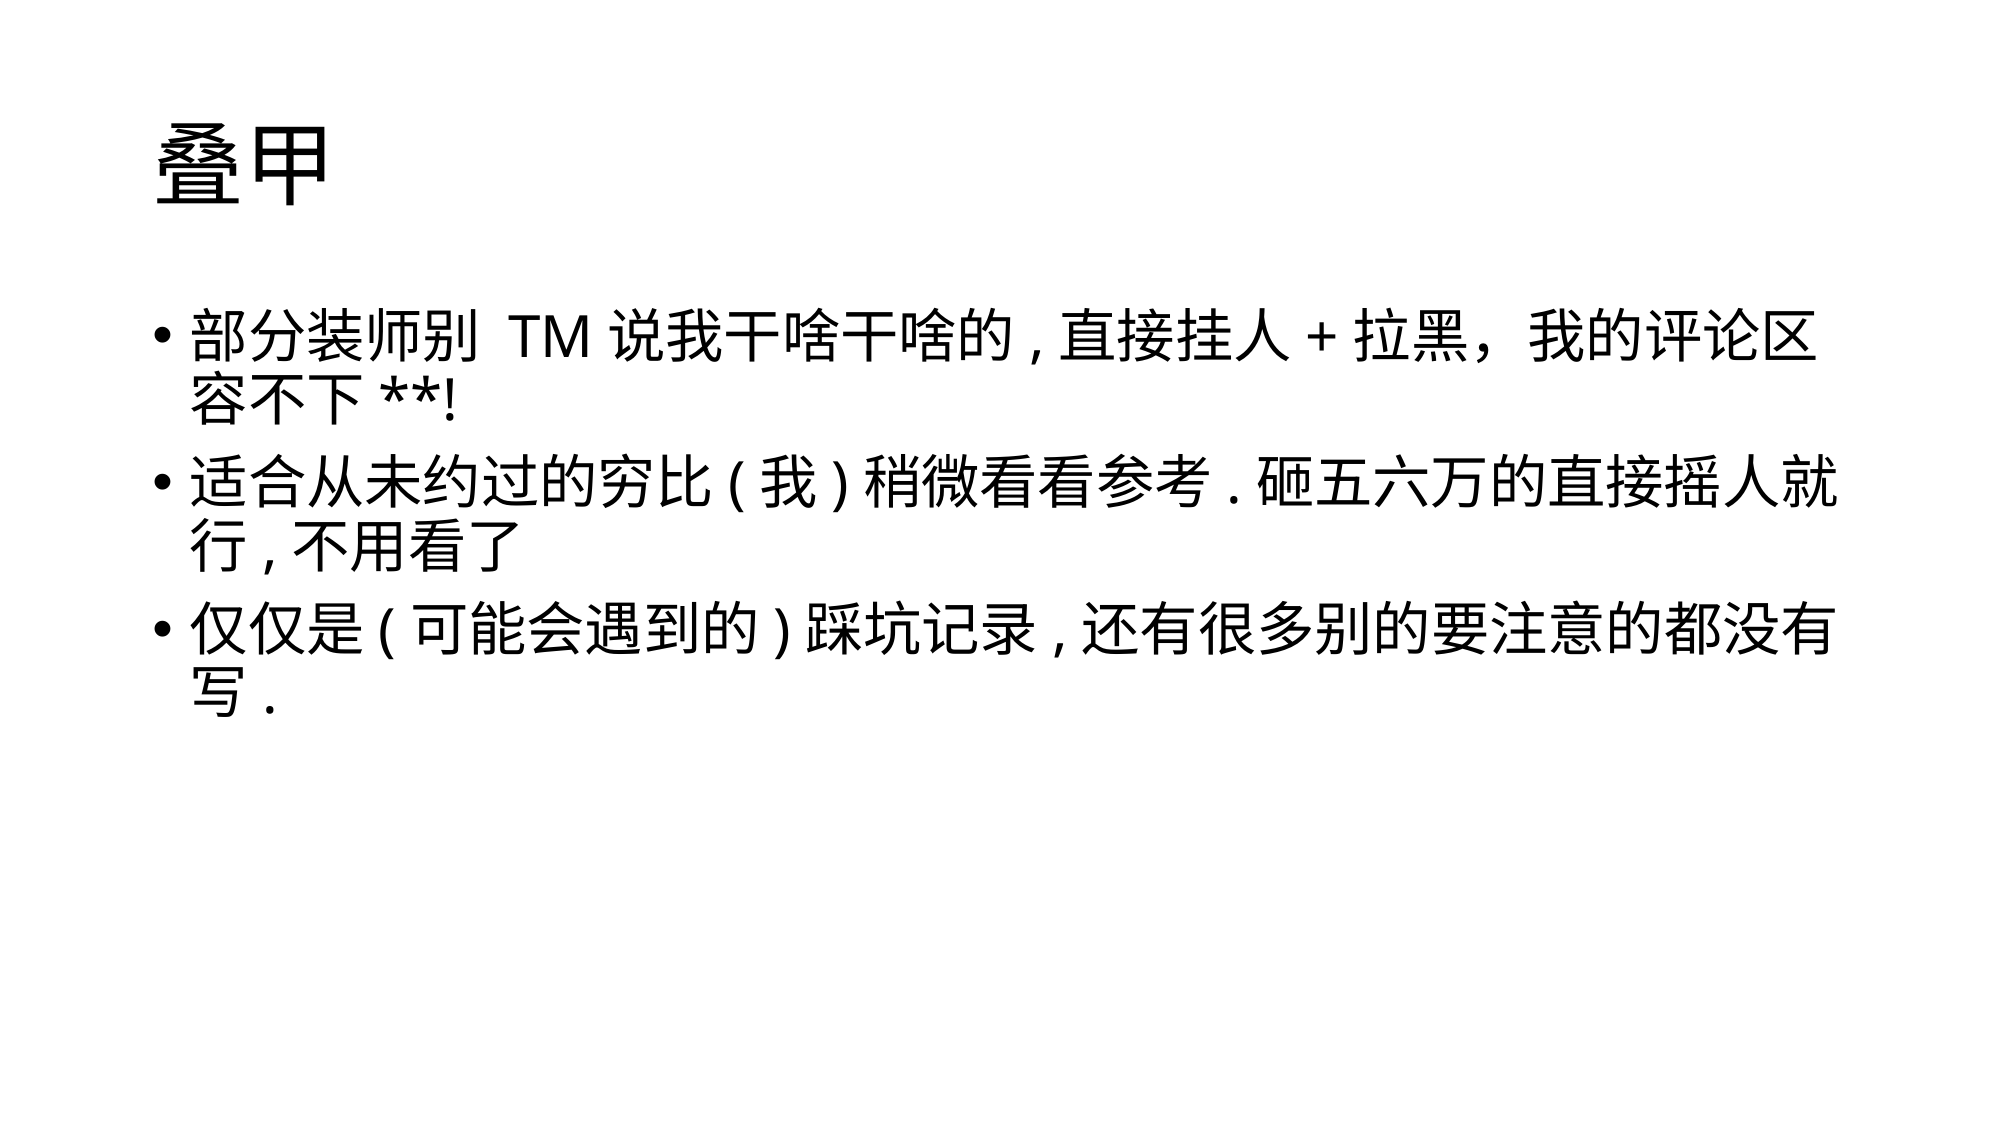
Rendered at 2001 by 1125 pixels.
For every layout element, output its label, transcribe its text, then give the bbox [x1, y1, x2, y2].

title 叠甲 [137, 59, 1863, 278]
list 部分装师别 TM说我干啥干啥的,直接挂人+拉黑，我的评论区容不下**! 适合从未约过的穷比(我)稍微看看参考.砸五六万的直接摇人就行,不用看了 仅仅是(可能会遇到的)踩坑记录,还有很多别的要注意的都没有写. [137, 299, 1863, 1014]
